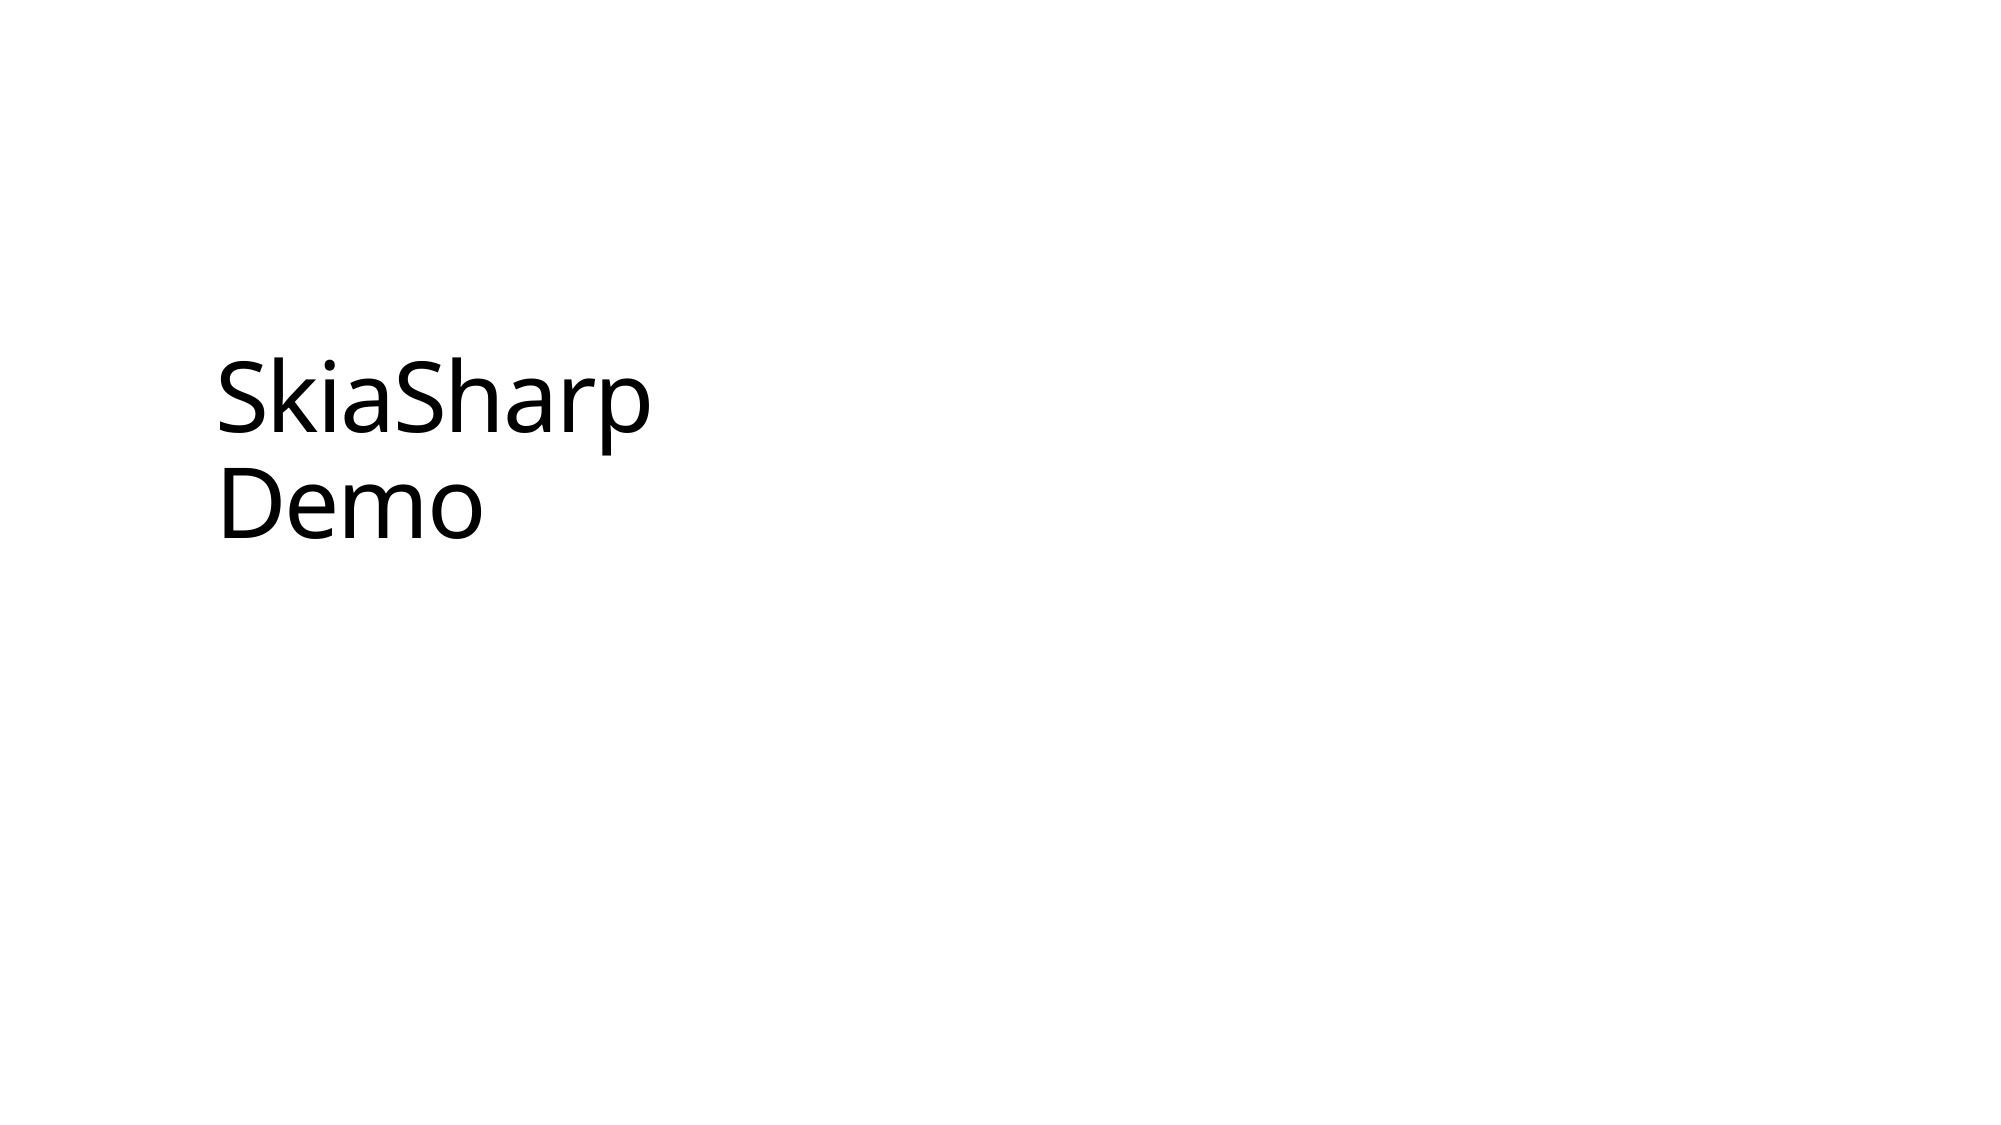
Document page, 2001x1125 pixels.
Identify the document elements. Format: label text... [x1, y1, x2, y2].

title SkiaSharp Demo [191, 332, 1171, 793]
